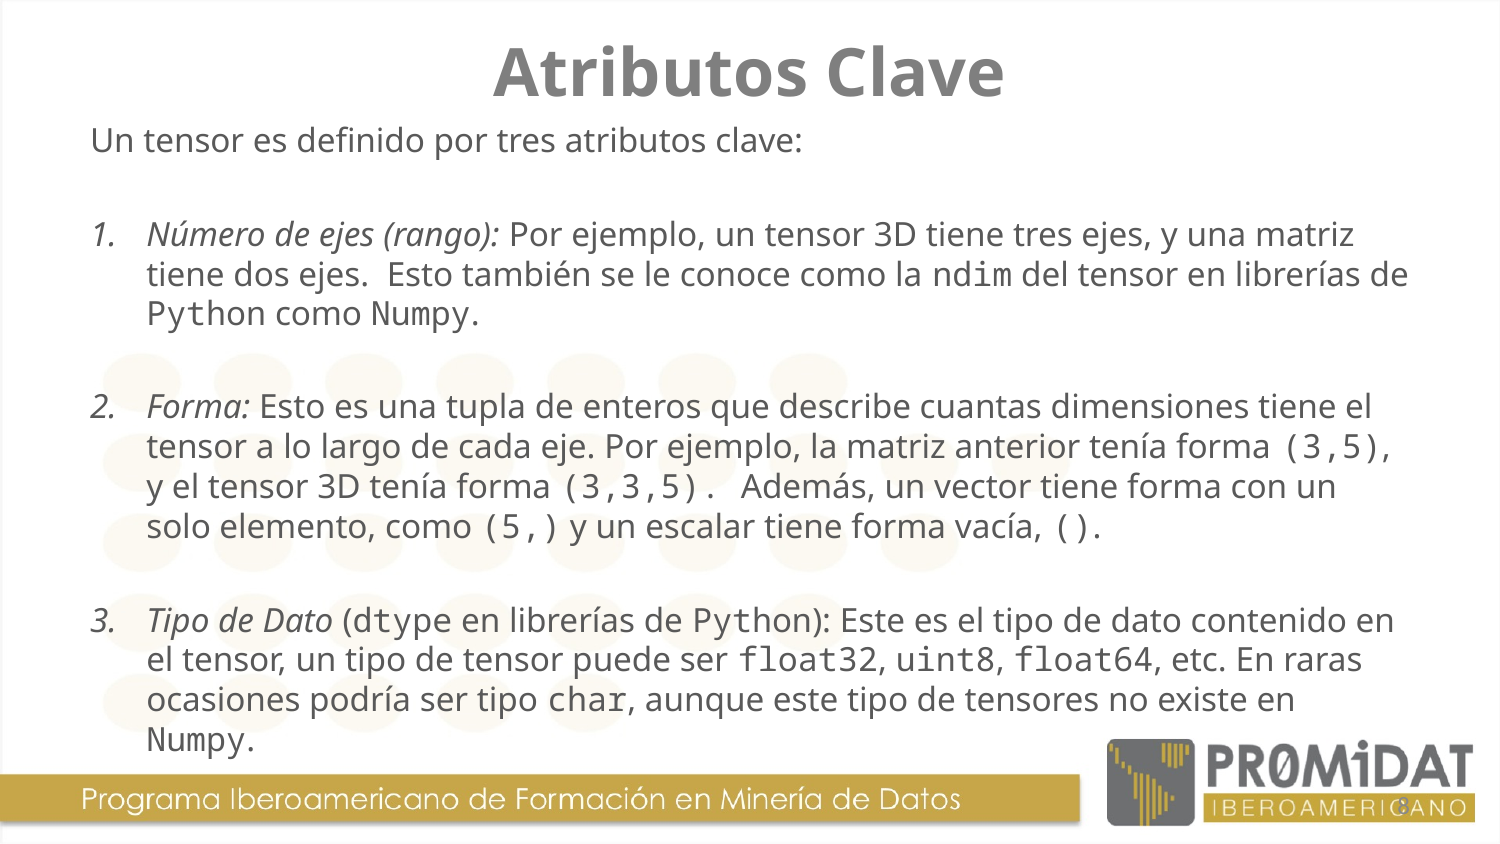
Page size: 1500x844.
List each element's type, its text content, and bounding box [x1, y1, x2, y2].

list Un tensor es definido por tres atributos clave: Número de ejes (rango): Por ejemplo, un tensor 3D tiene tres ejes, y una matriz tiene dos ejes. Esto también se le conoce como la ndim del tensor en librerías de Python como Numpy. Forma: Esto es una tupla de enteros que describe cuantas dimensiones tiene el tensor a lo largo de cada eje. Por ejemplo, la matriz anterior tenía forma (3,5), y el tensor 3D tenía forma (3,3,5). Además, un vector tiene forma con un solo elemento, como (5,) y un escalar tiene forma vacía, (). Tipo de Dato (dtype en librerías de Python): Este es el tipo de dato contenido en el tensor, un tipo de tensor puede ser float32, uint8, float64, etc. En raras ocasiones podría ser tipo char, aunque este tipo de tensores no existe en Numpy. [75, 112, 1425, 817]
picture [0, 0, 1500, 844]
title Atributos Clave [75, 0, 1425, 112]
slide_number 8 [1074, 782, 1425, 828]
